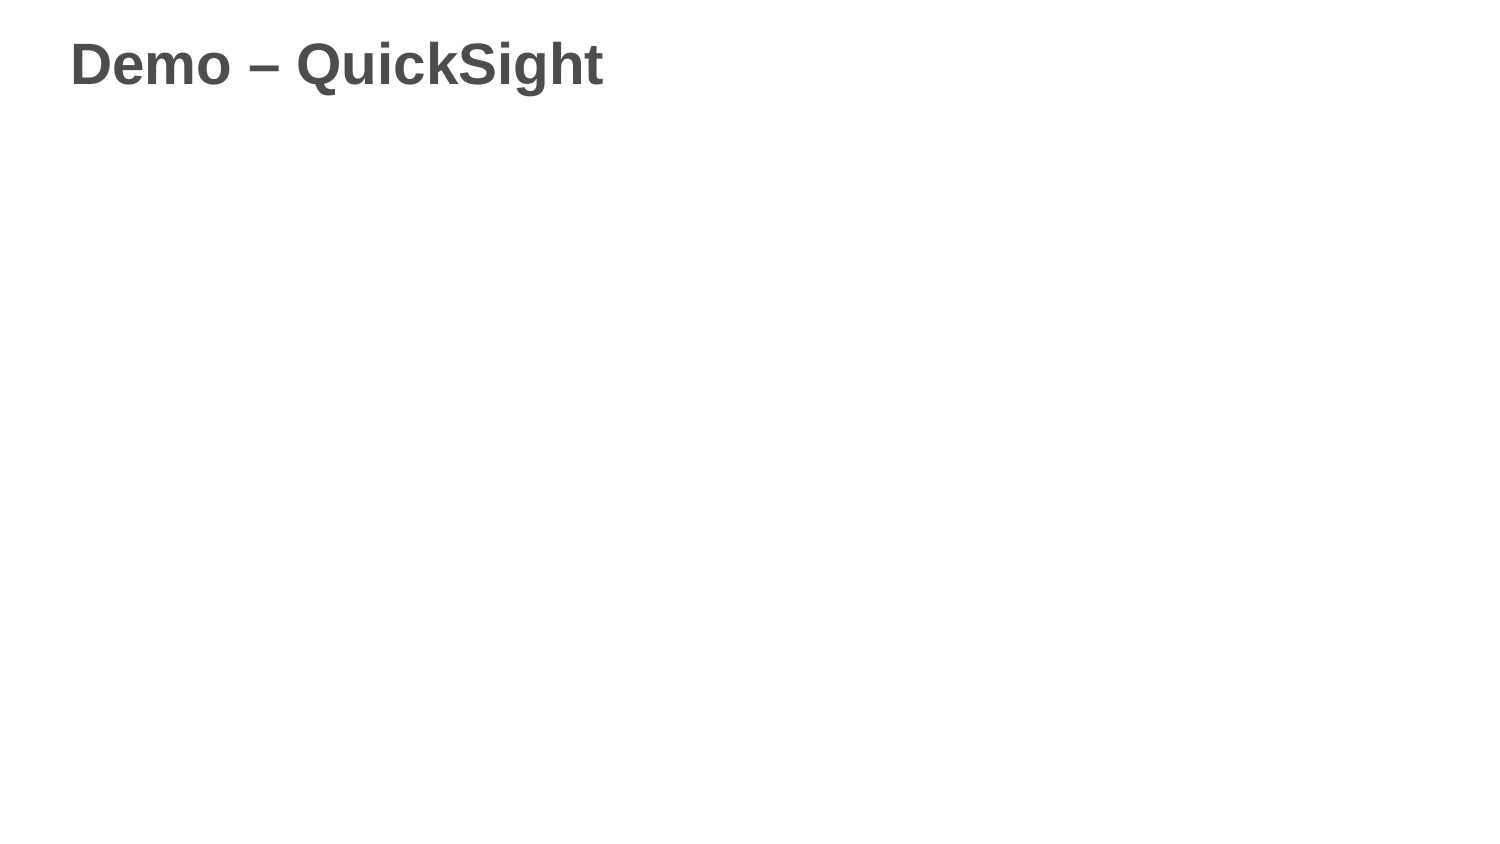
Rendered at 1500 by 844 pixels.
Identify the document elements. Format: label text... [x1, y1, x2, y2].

title Demo – QuickSight [55, 18, 1402, 109]
